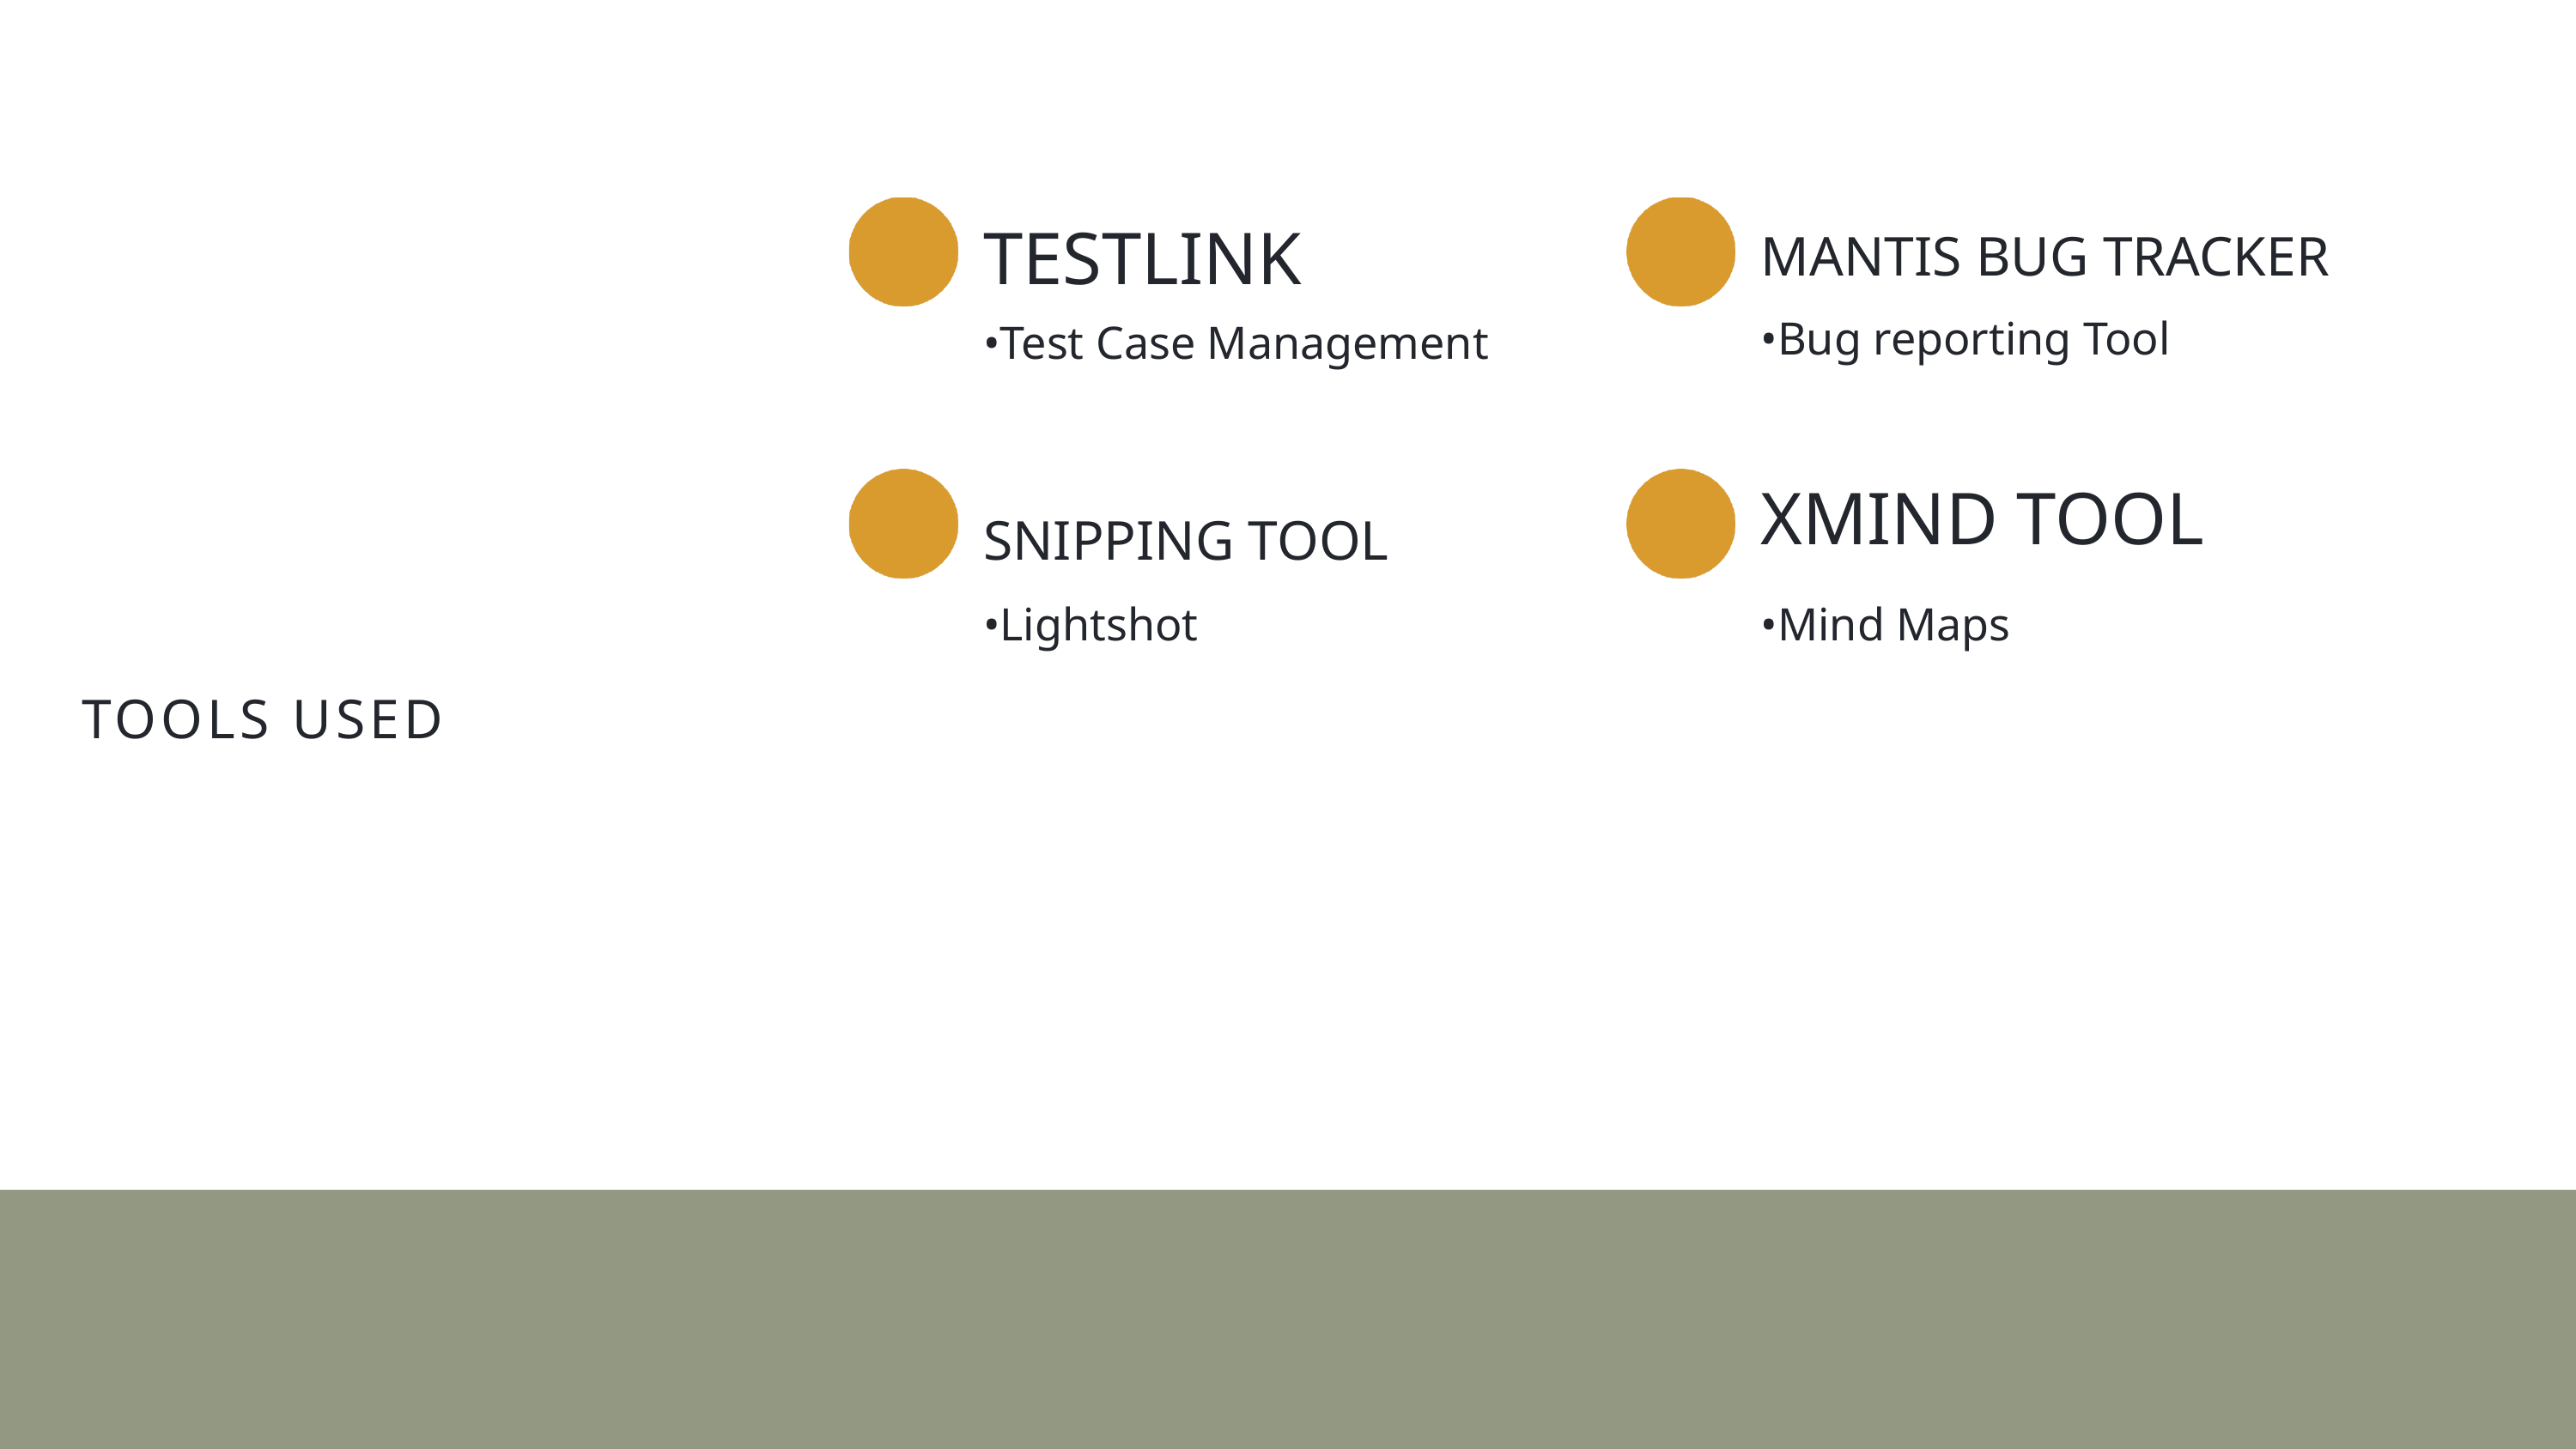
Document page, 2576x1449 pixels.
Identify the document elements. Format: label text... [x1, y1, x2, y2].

text_box XMIND TOOL [1760, 458, 2379, 559]
text_box MANTIS BUG TRACKER [1760, 186, 2404, 288]
text_box •Mind Maps [1760, 586, 2250, 650]
text_box •Bug reporting Tool [1760, 300, 2250, 364]
text_box •Lightshot [984, 586, 1472, 650]
text_box •Test Case Management [983, 305, 1546, 368]
text_box [1626, 469, 1736, 579]
text_box [848, 197, 958, 307]
text_box SNIPPING TOOL [983, 470, 1567, 571]
text_box [1626, 197, 1736, 307]
text_box TESTLINK [983, 198, 1331, 300]
text_box TOOLS USED [82, 549, 984, 750]
text_box [848, 469, 958, 549]
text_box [0, 1189, 2576, 1449]
